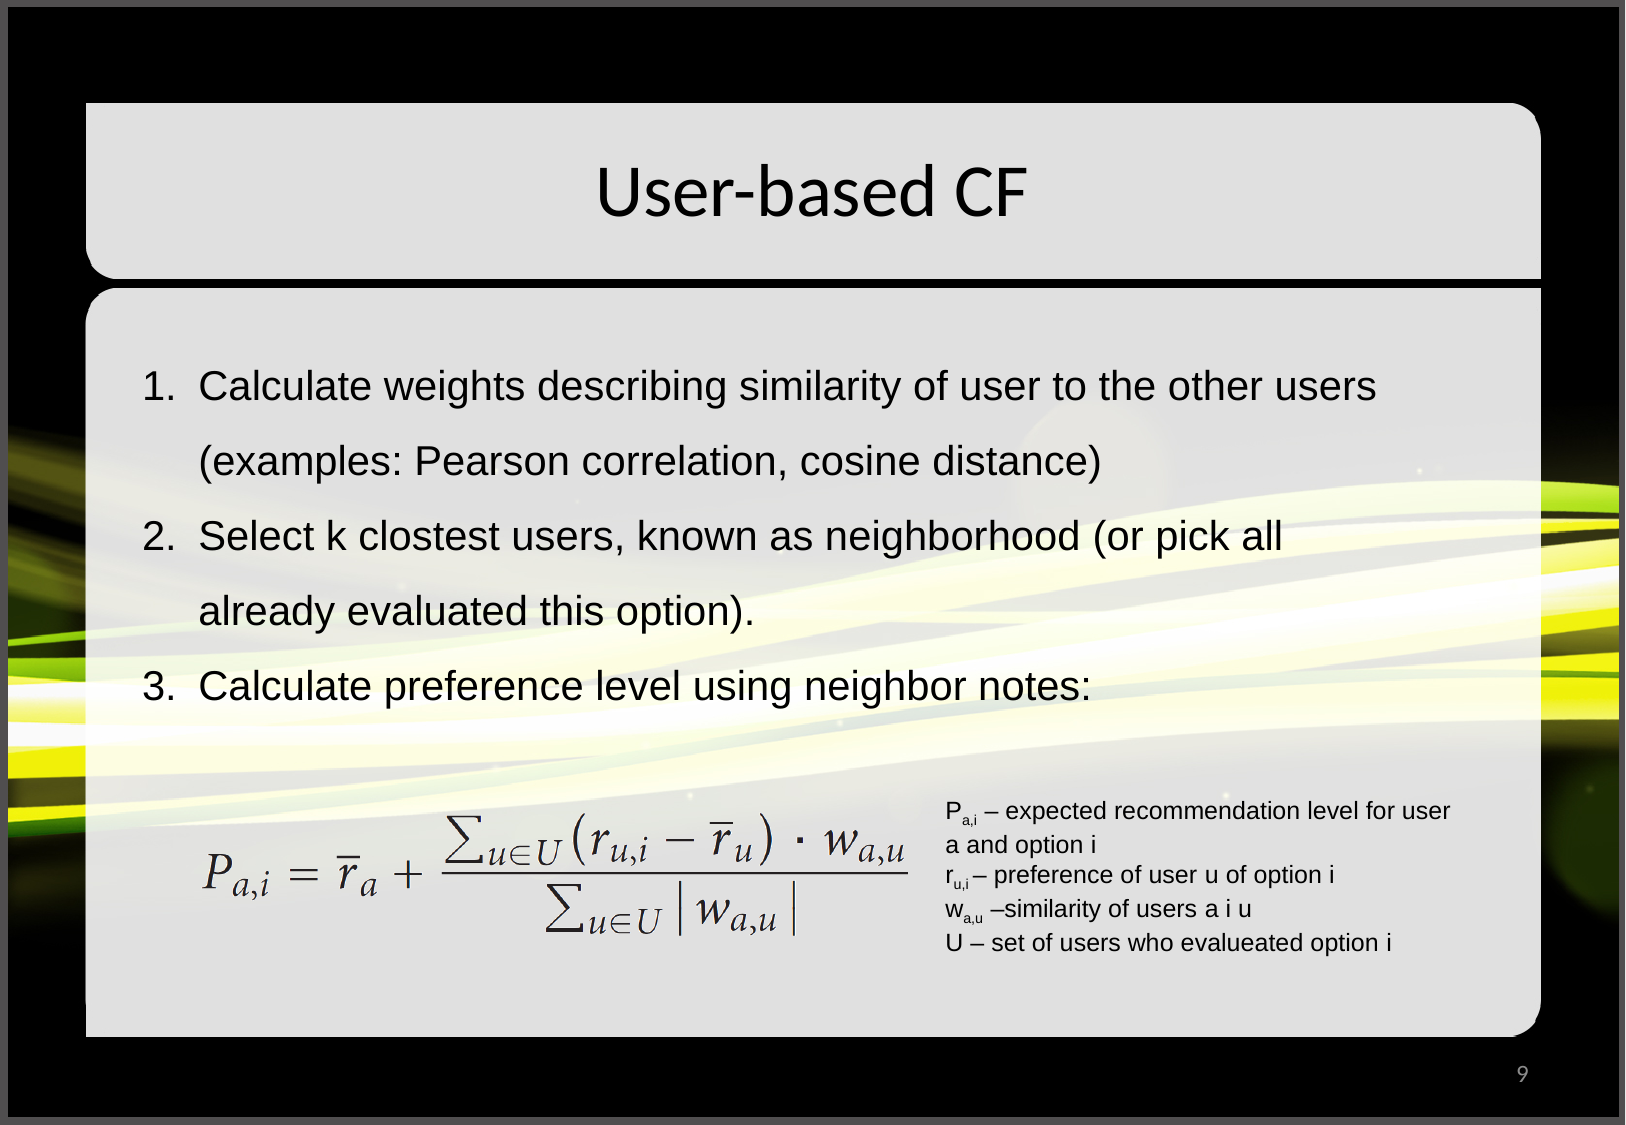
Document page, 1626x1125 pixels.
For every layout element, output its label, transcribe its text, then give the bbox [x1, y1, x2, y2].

text_box Calculate weights describing similarity of user to the other users (examples: Pearson correlation, cosine distance) Select k clostest users, known as neighborhood (or pick all already evaluated this option). Calculate preference level using neighbor notes: [127, 326, 1427, 716]
text_box Pa,i – expected recommendation level for user a and option i ru,i – preference of user u of option i wa,u –similarity of users a i u U – set of users who evalueated option i [930, 786, 1474, 1058]
slide_number 9 [1164, 1042, 1544, 1103]
title User-based CF [80, 107, 1544, 266]
picture [0, 0, 1626, 1125]
